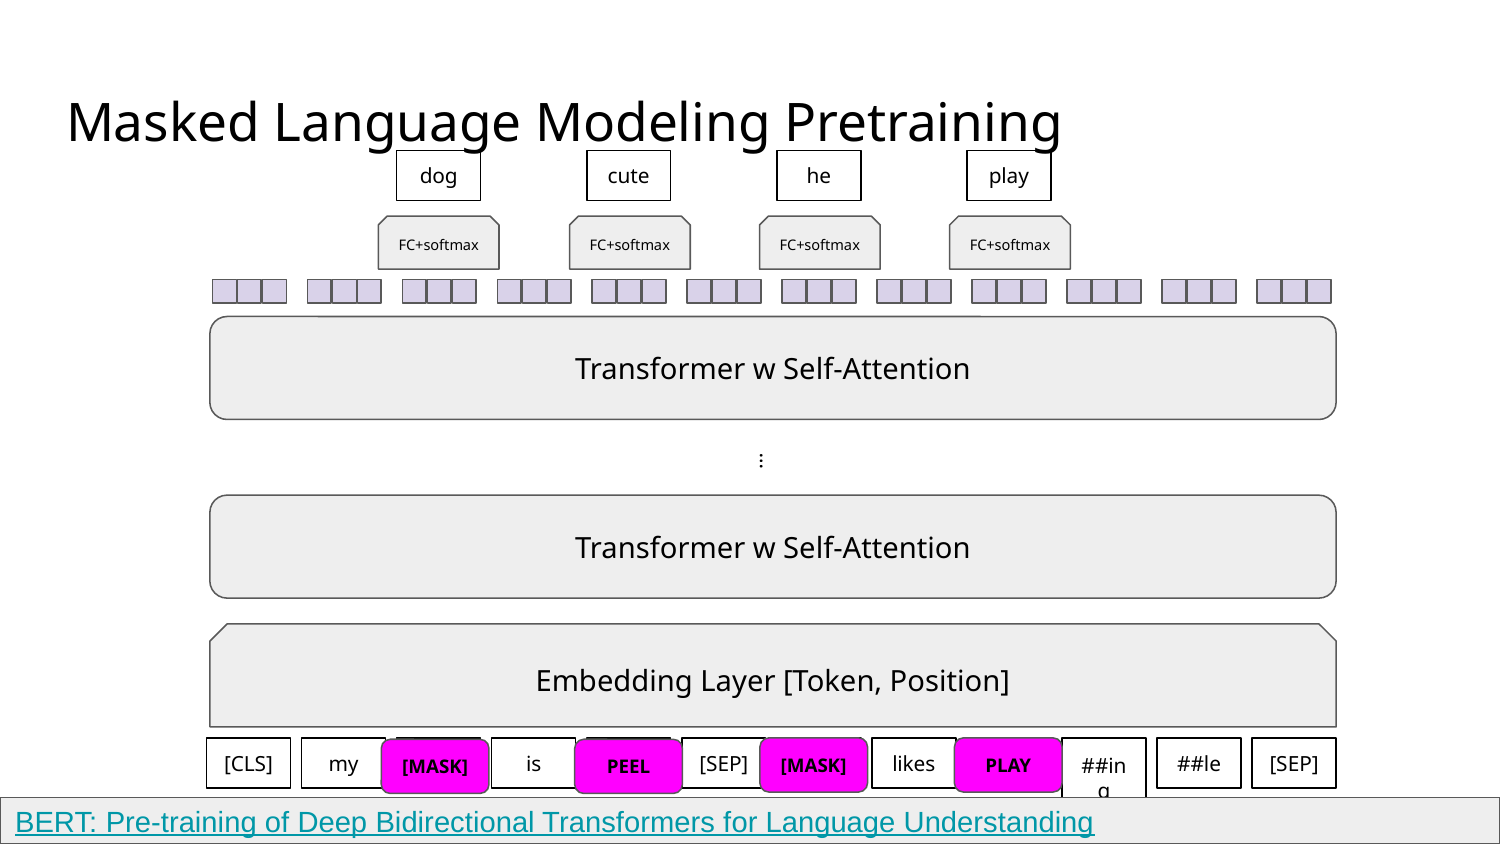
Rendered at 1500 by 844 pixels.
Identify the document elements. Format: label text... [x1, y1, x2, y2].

text_box BERT: Pre-training of Deep Bidirectional Transformers for Language Understanding [0, 797, 1500, 844]
text_box … [728, 419, 779, 504]
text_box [206, 737, 379, 794]
text_box Embedding Layer [Token, Position] [209, 623, 1337, 727]
title Masked Language Modeling Pretraining [51, 72, 1449, 167]
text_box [381, 737, 1063, 794]
text_box Transformer w Self-Attention [209, 316, 1337, 420]
text_box Transformer w Self-Attention [209, 495, 1337, 599]
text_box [212, 279, 1332, 304]
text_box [1063, 737, 1337, 794]
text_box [378, 150, 1071, 270]
